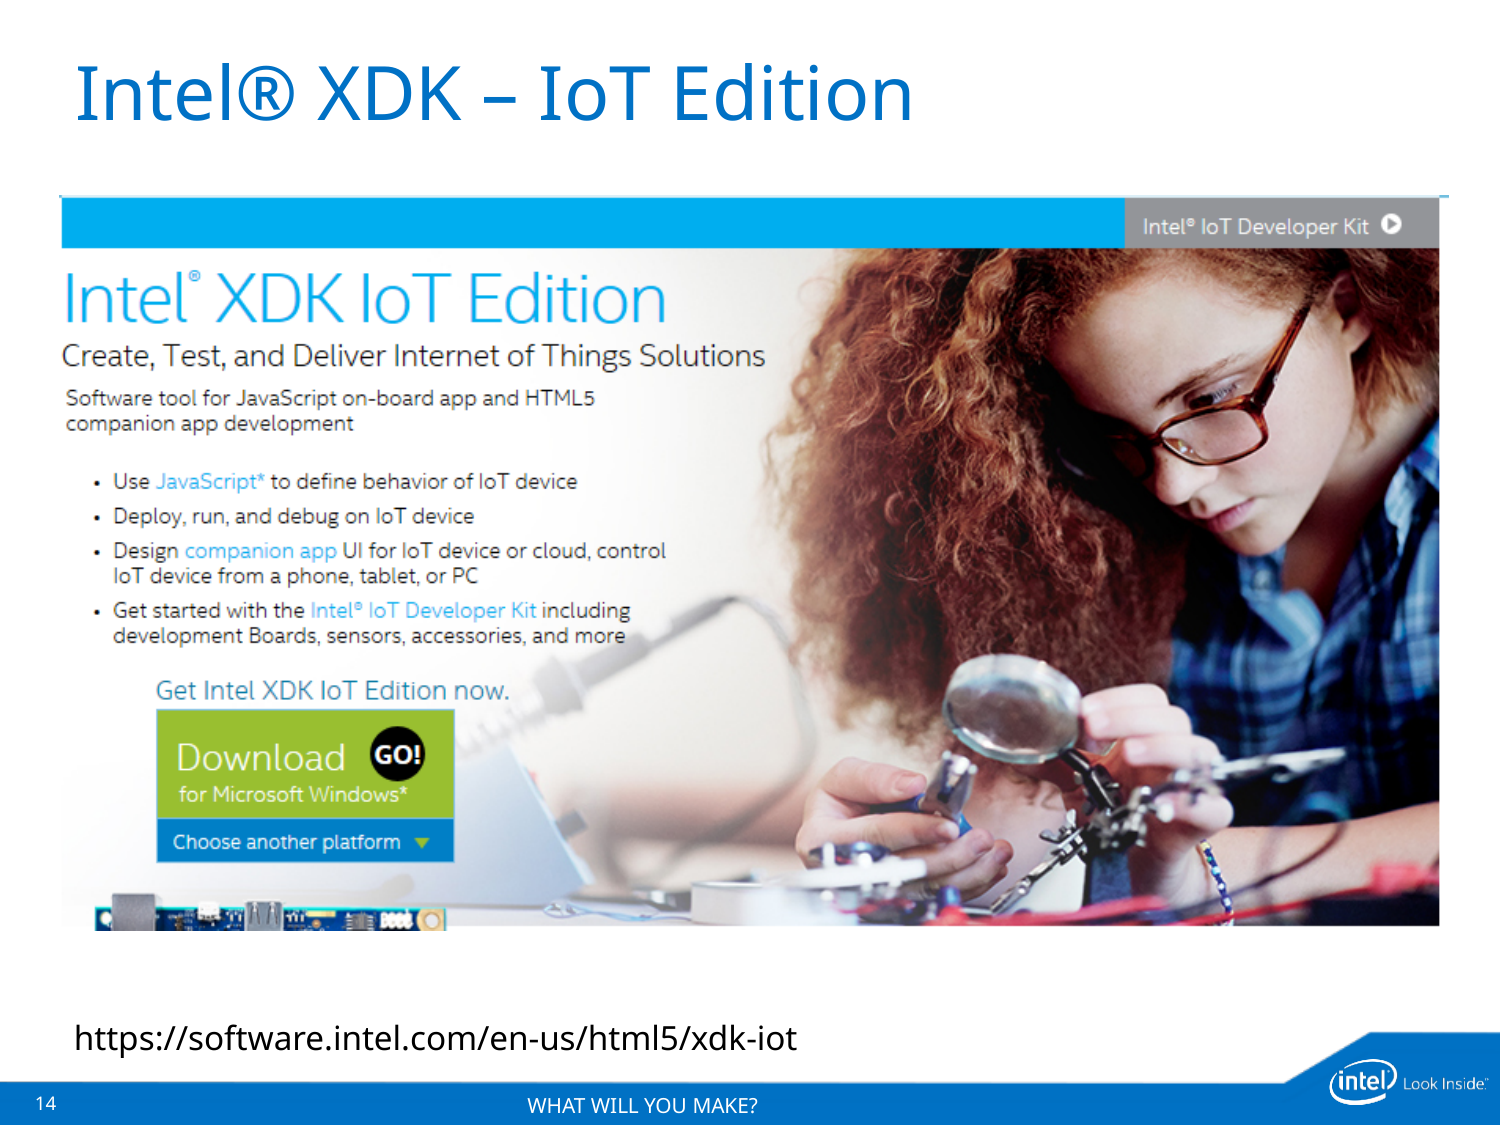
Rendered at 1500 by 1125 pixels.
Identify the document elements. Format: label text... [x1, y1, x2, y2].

picture [0, 1031, 1500, 1125]
text_box https://software.intel.com/en-us/html5/xdk-iot [59, 1009, 1049, 1065]
title Intel® XDK – IoT Edition [75, 37, 1425, 143]
picture [59, 194, 1449, 931]
